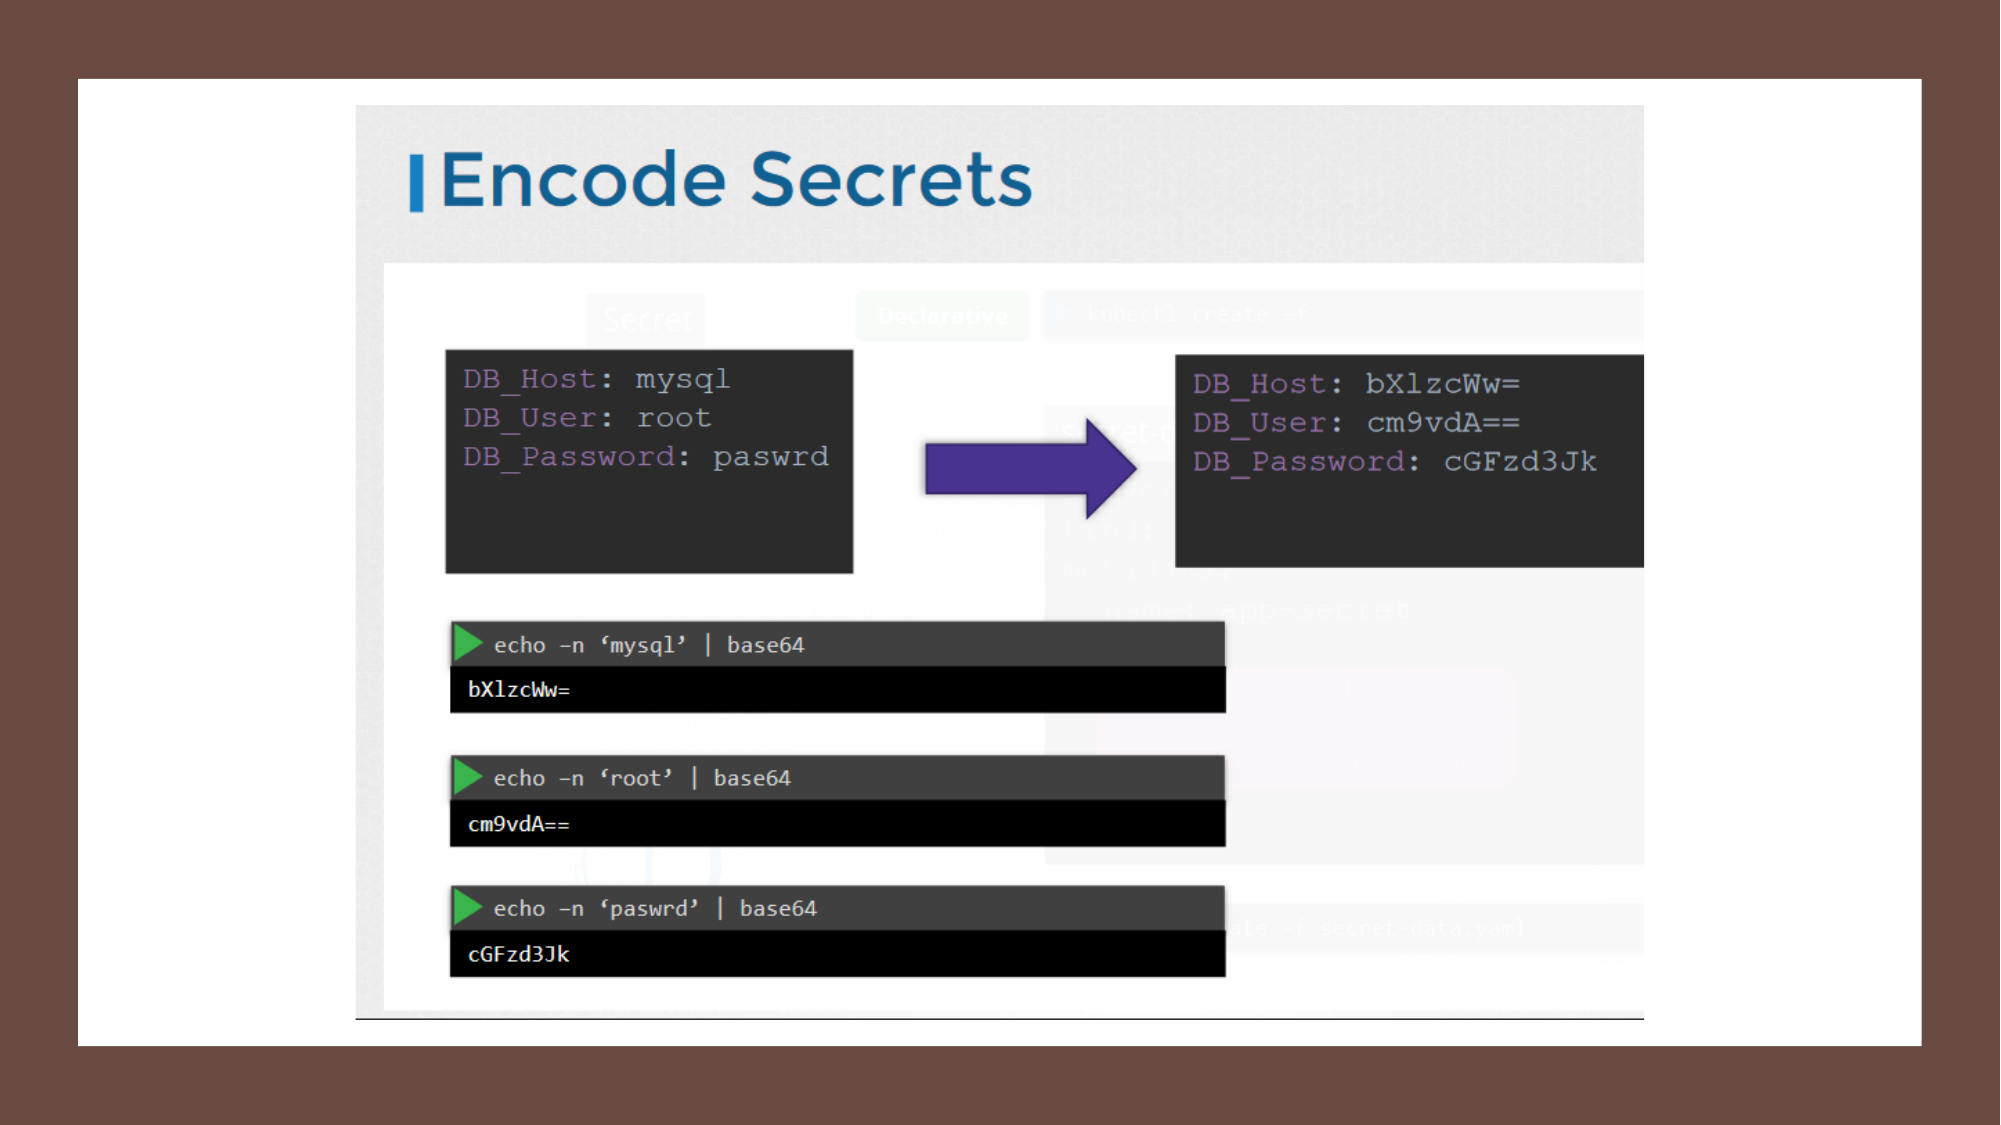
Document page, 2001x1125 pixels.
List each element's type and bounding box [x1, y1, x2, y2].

text_box [0, 0, 2000, 1125]
picture [355, 105, 1645, 1020]
text_box [77, 78, 1923, 1047]
